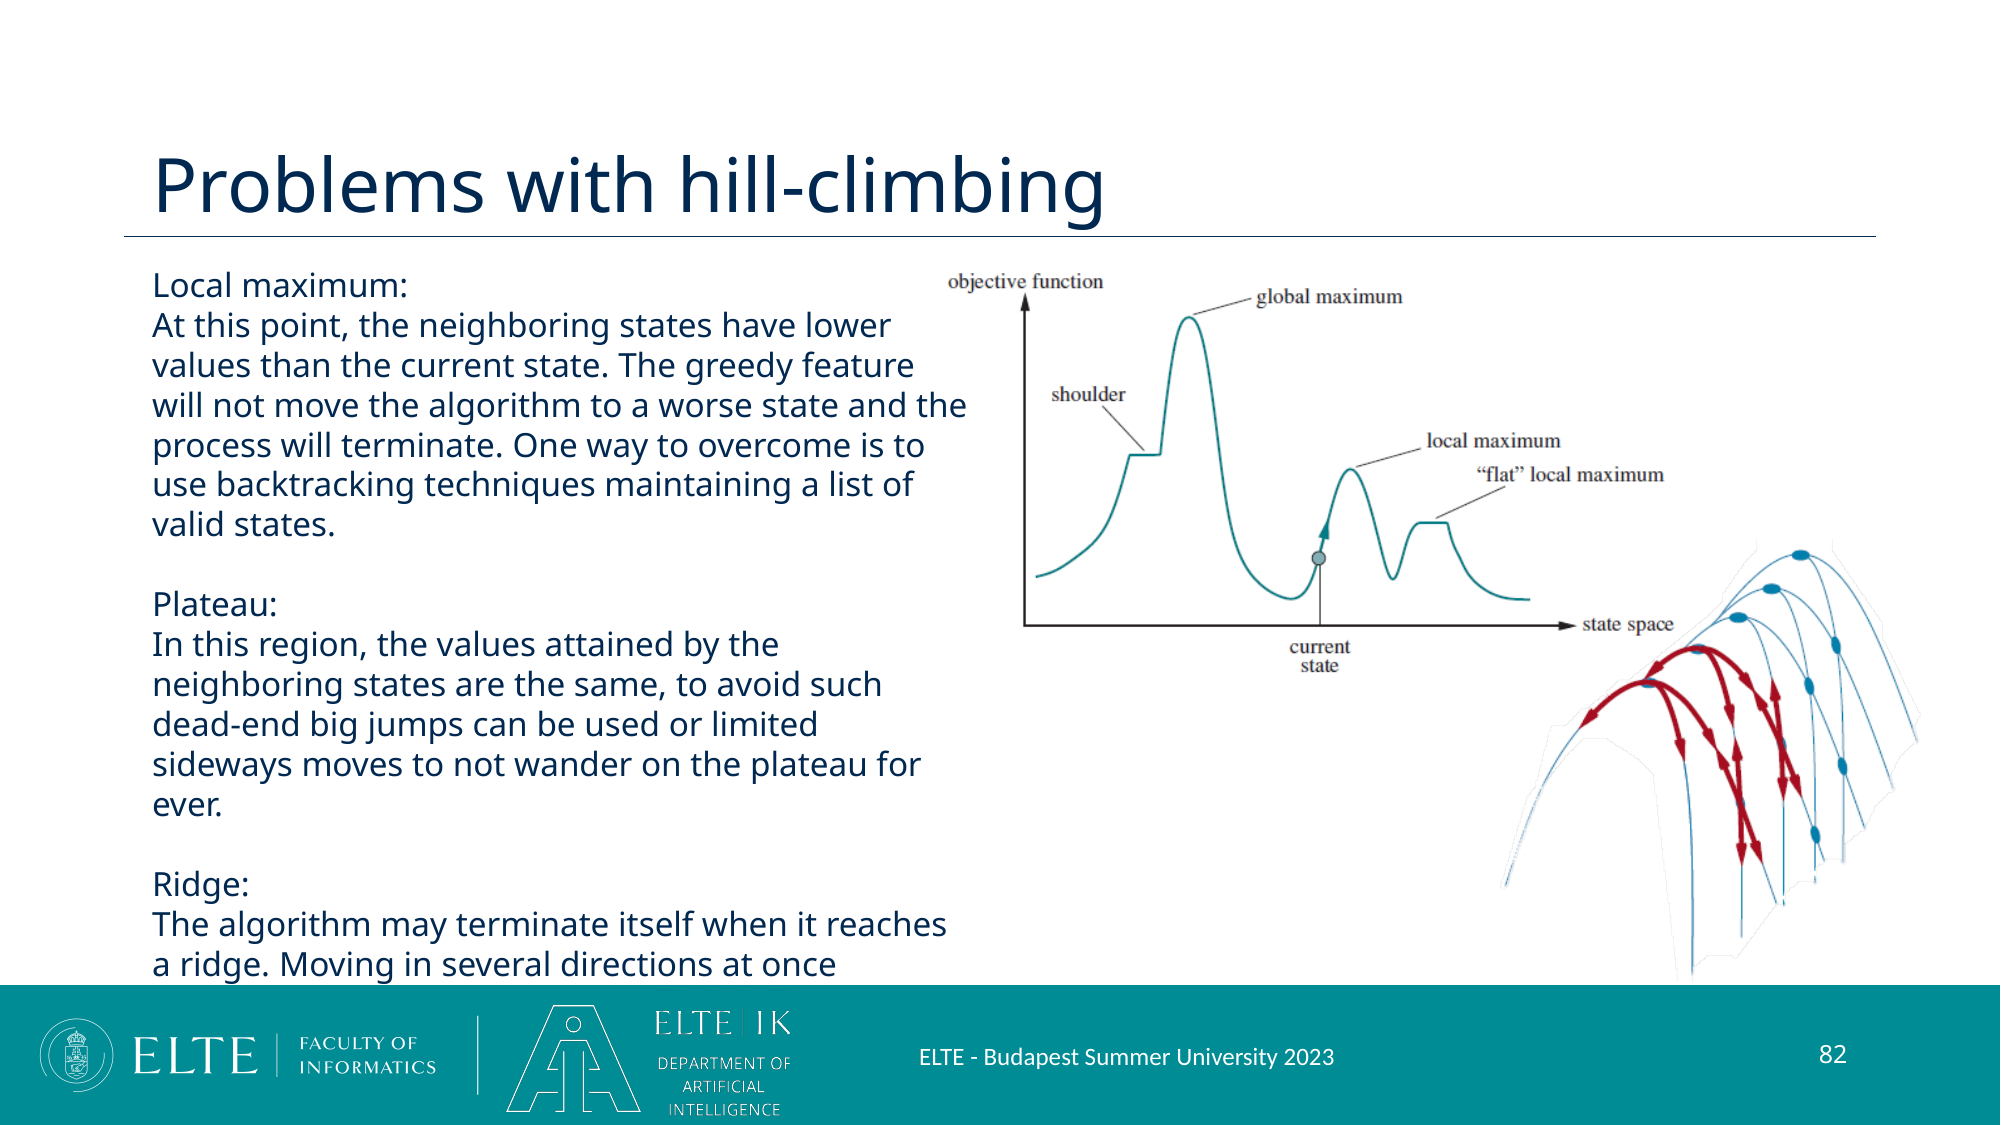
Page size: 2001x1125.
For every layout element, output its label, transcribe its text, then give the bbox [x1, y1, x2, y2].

footer ELTE - Budapest Summer University 2023 [790, 1025, 1465, 1085]
picture [0, 985, 2000, 1125]
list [913, 262, 1765, 691]
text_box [504, 990, 790, 1120]
text_box Local maximum: At this point, the neighboring states have lower values than the current state. The greedy feature will not move the algorithm to a worse state and the process will terminate. One way to overcome is to use backtracking techniques maintaining a list of valid states. Plateau: In this region, the values attained by the neighboring states are the same, to avoid such dead-end big jumps can be used or limited sideways moves to not wander on the plateau for ever. Ridge: The algorithm may terminate itself when it reaches a ridge. Moving in several directions at once [137, 256, 985, 990]
slide_number 82 [1563, 1026, 1863, 1085]
title Problems with hill-climbing [137, 59, 1863, 237]
picture [1464, 539, 1961, 983]
